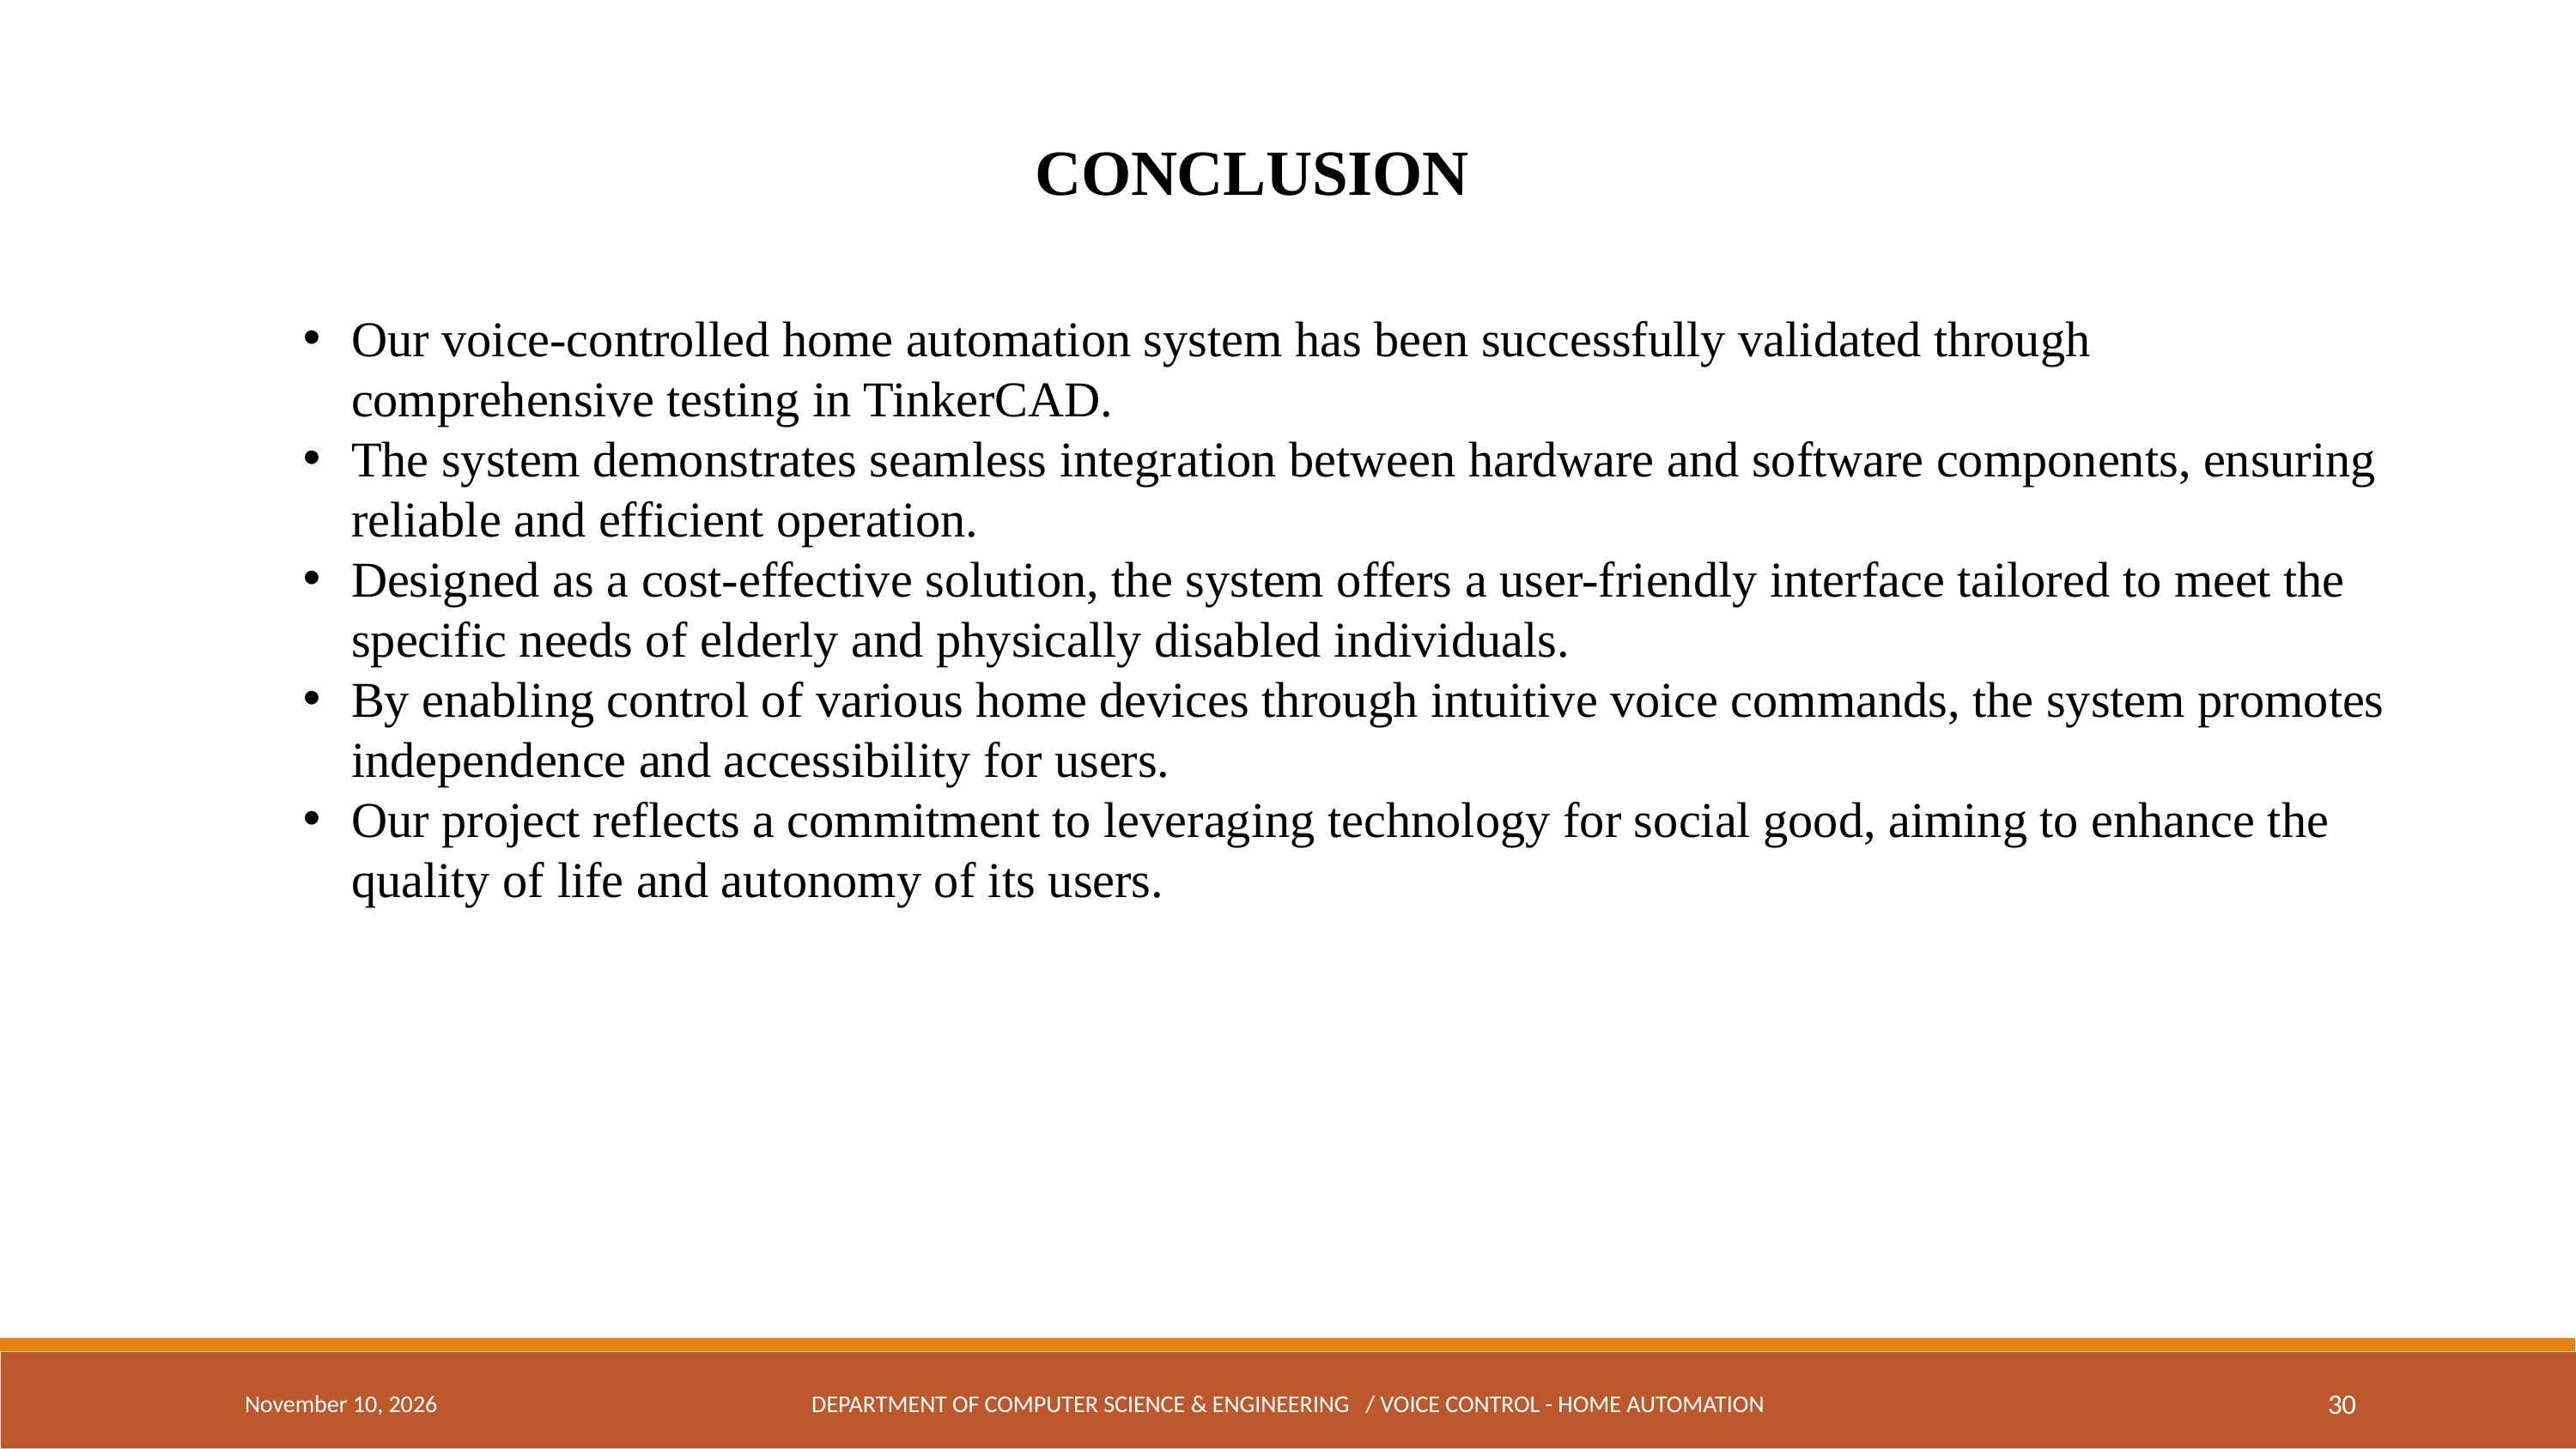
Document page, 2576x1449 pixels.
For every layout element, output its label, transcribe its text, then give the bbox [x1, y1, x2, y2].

slide_number 30 [2092, 1364, 2369, 1442]
text_box Our voice-controlled home automation system has been successfully validated through comprehensive testing in TinkerCAD. The system demonstrates seamless integration between hardware and software components, ensuring reliable and efficient operation. Designed as a cost-effective solution, the system offers a user-friendly interface tailored to meet the specific needs of elderly and physically disabled individuals. By enabling control of various home devices through intuitive voice commands, the system promotes independence and accessibility for users. Our project reflects a commitment to leveraging technology for social good, aiming to enhance the quality of life and autonomy of its users. [290, 300, 2407, 914]
text_box CONCLUSION [1022, 124, 1482, 215]
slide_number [232, 1364, 755, 1442]
footer DEPARTMENT OF COMPUTER SCIENCE & ENGINEERING / Voice Control - Home Automation [779, 1364, 1798, 1442]
